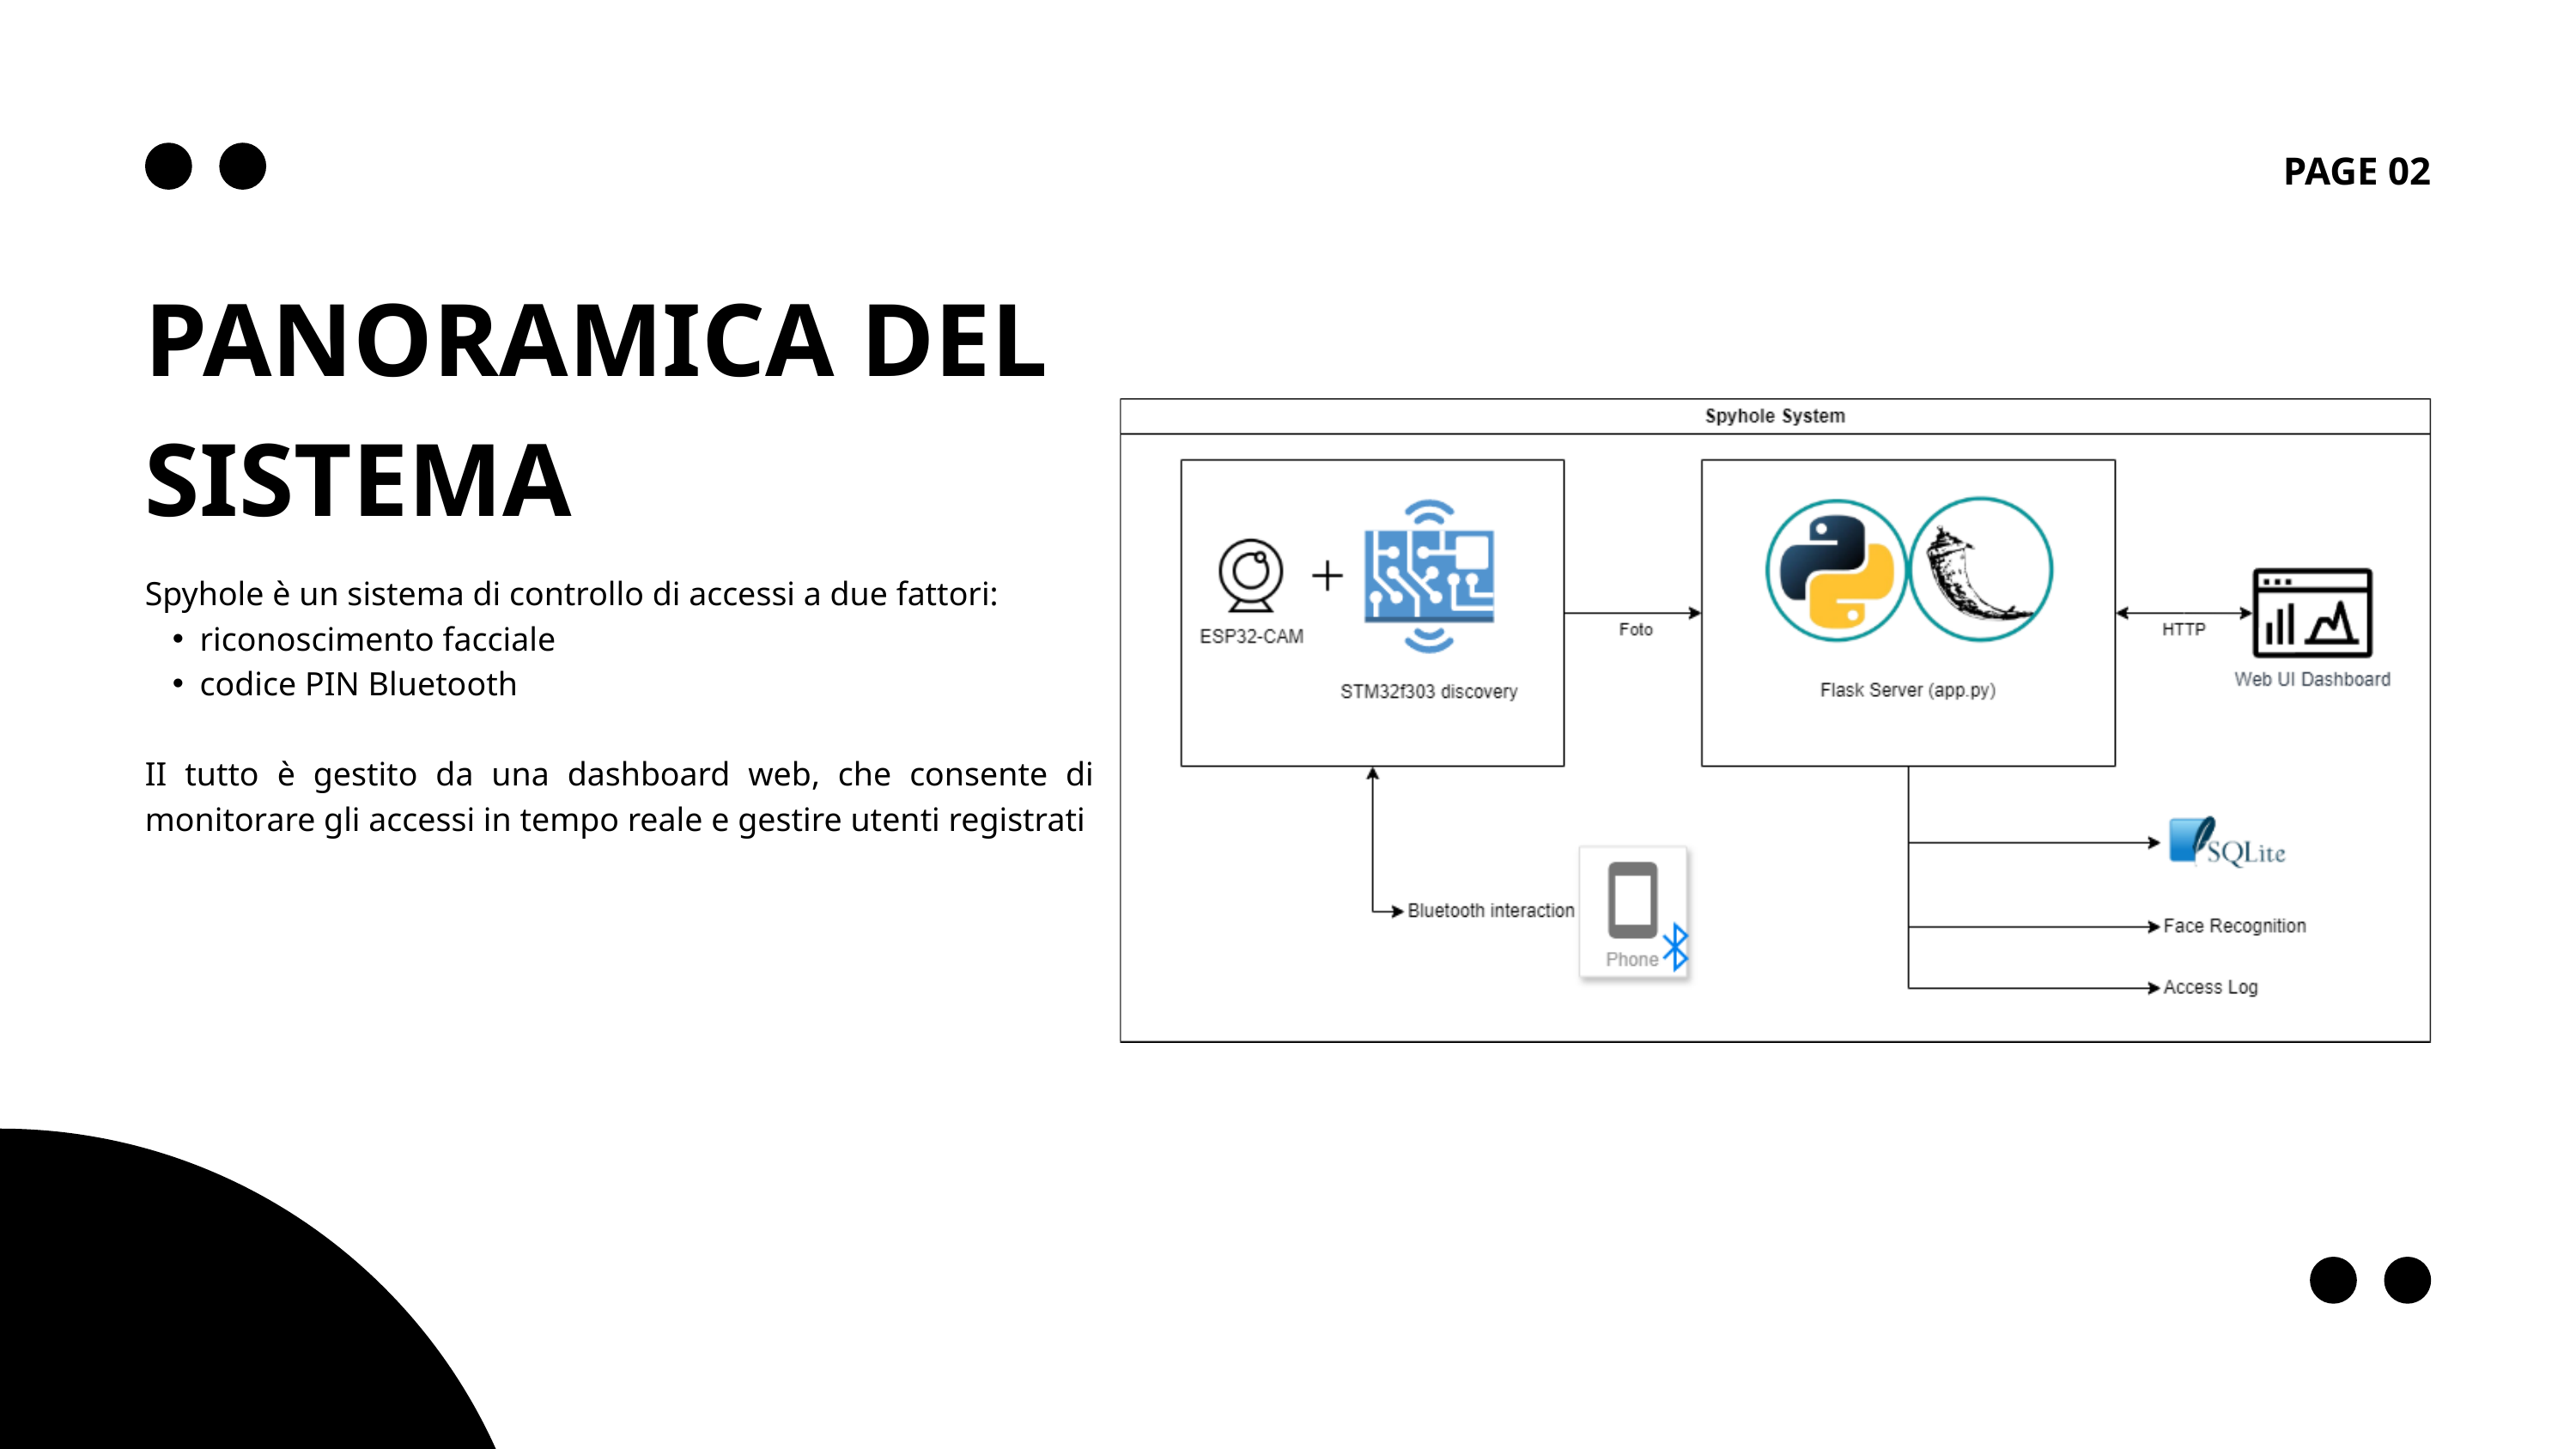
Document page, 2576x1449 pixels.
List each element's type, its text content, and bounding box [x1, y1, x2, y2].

text_box PAGE 02 [2234, 139, 2432, 192]
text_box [2309, 1256, 2432, 1304]
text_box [144, 142, 267, 191]
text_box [0, 1128, 544, 1449]
text_box Spyhole è un sistema di controllo di accessi a due fattori: riconoscimento facciale codice PIN Bluetooth II tutto è gestito da una dashboard web, che consente di monitorare gli accessi in tempo reale e gestire utenti registrati [145, 567, 1095, 883]
text_box [1120, 398, 2432, 1043]
text_box PANORAMICA DEL SISTEMA [144, 256, 1175, 537]
